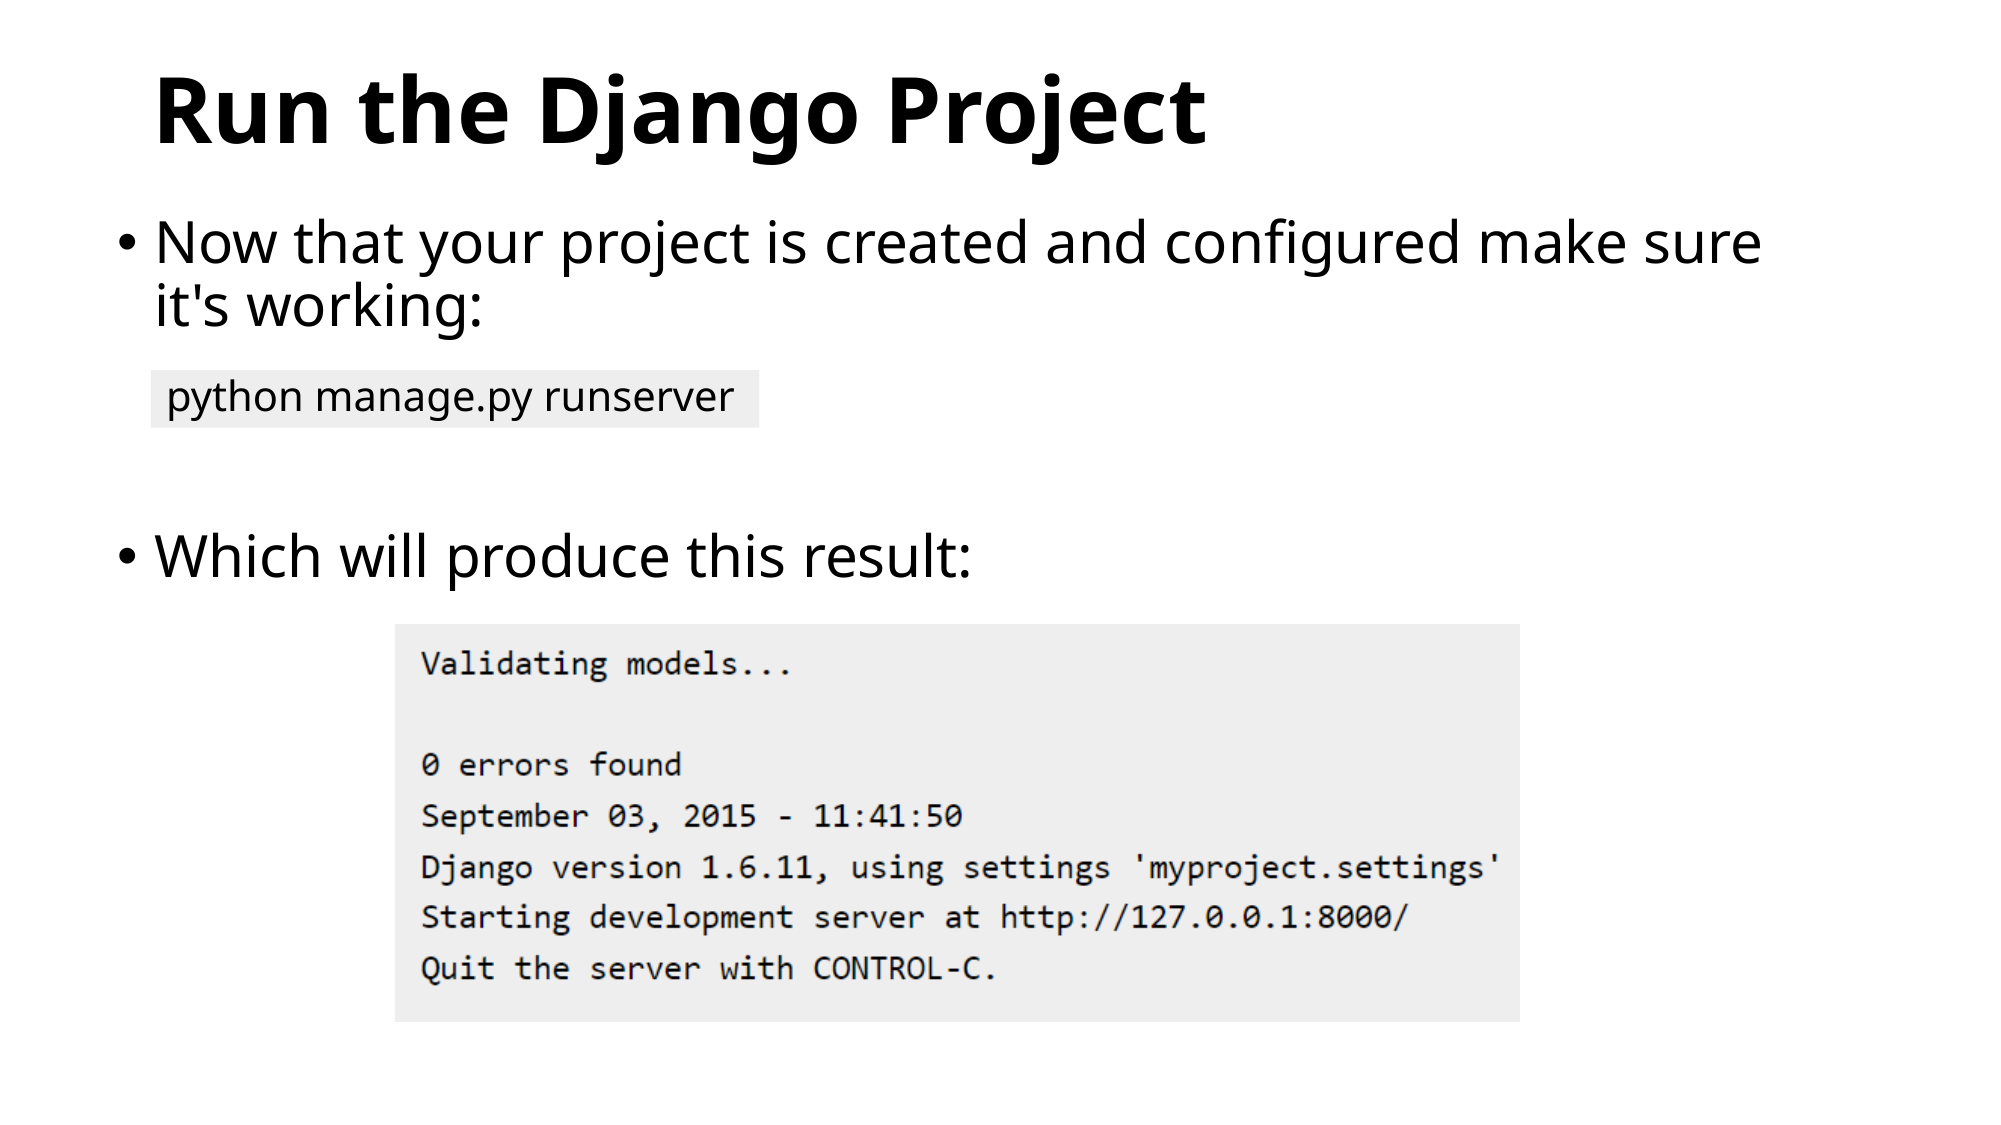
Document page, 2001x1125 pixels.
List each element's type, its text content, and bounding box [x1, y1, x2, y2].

title Run the Django Project [137, 59, 1863, 278]
text_box python manage.py runserver [150, 370, 760, 428]
picture [394, 624, 1520, 1022]
list Now that your project is created and configured make sure it's working: Which will produce this result: [102, 205, 1827, 920]
